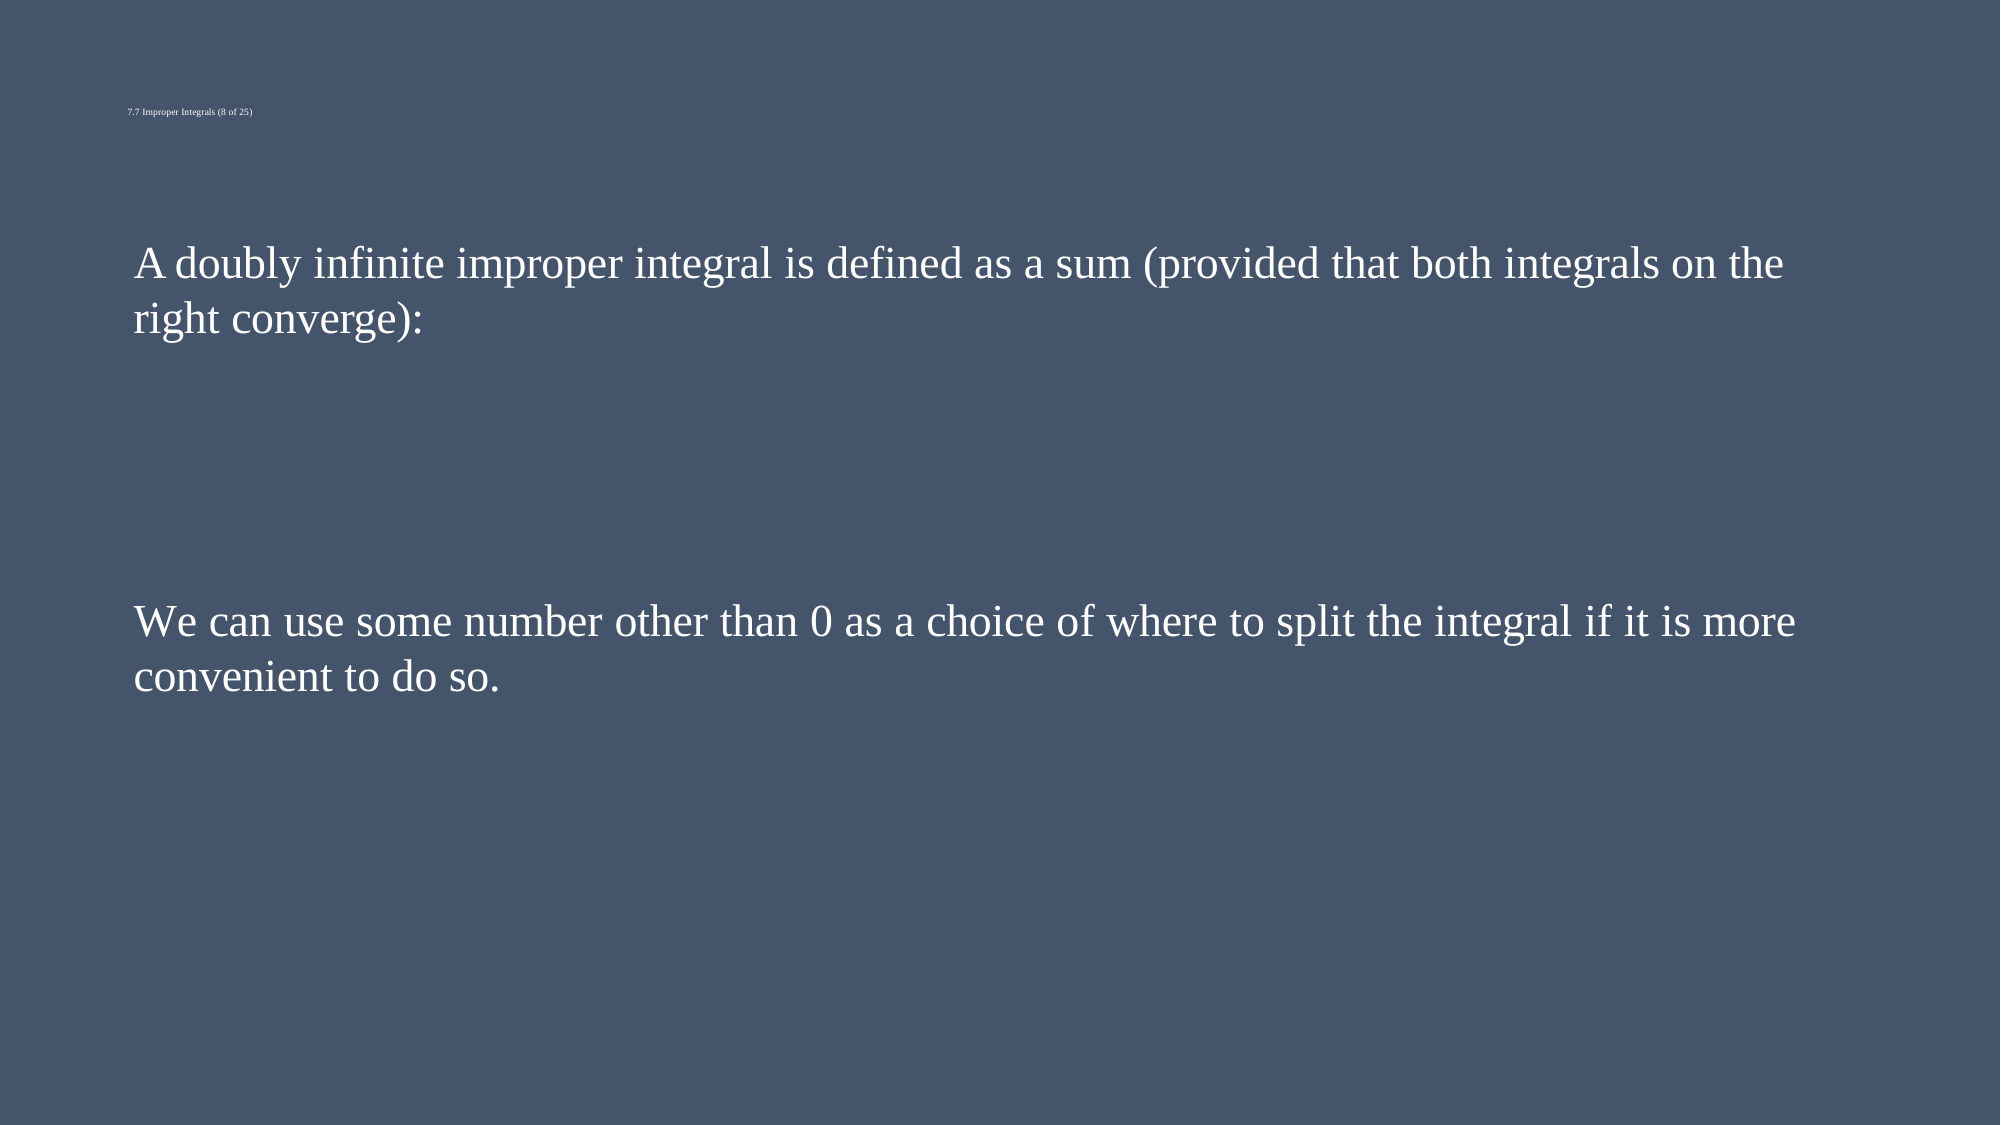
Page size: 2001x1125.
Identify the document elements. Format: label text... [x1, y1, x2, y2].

title 7.7 Improper Integrals (8 of 25) [112, 99, 1775, 203]
